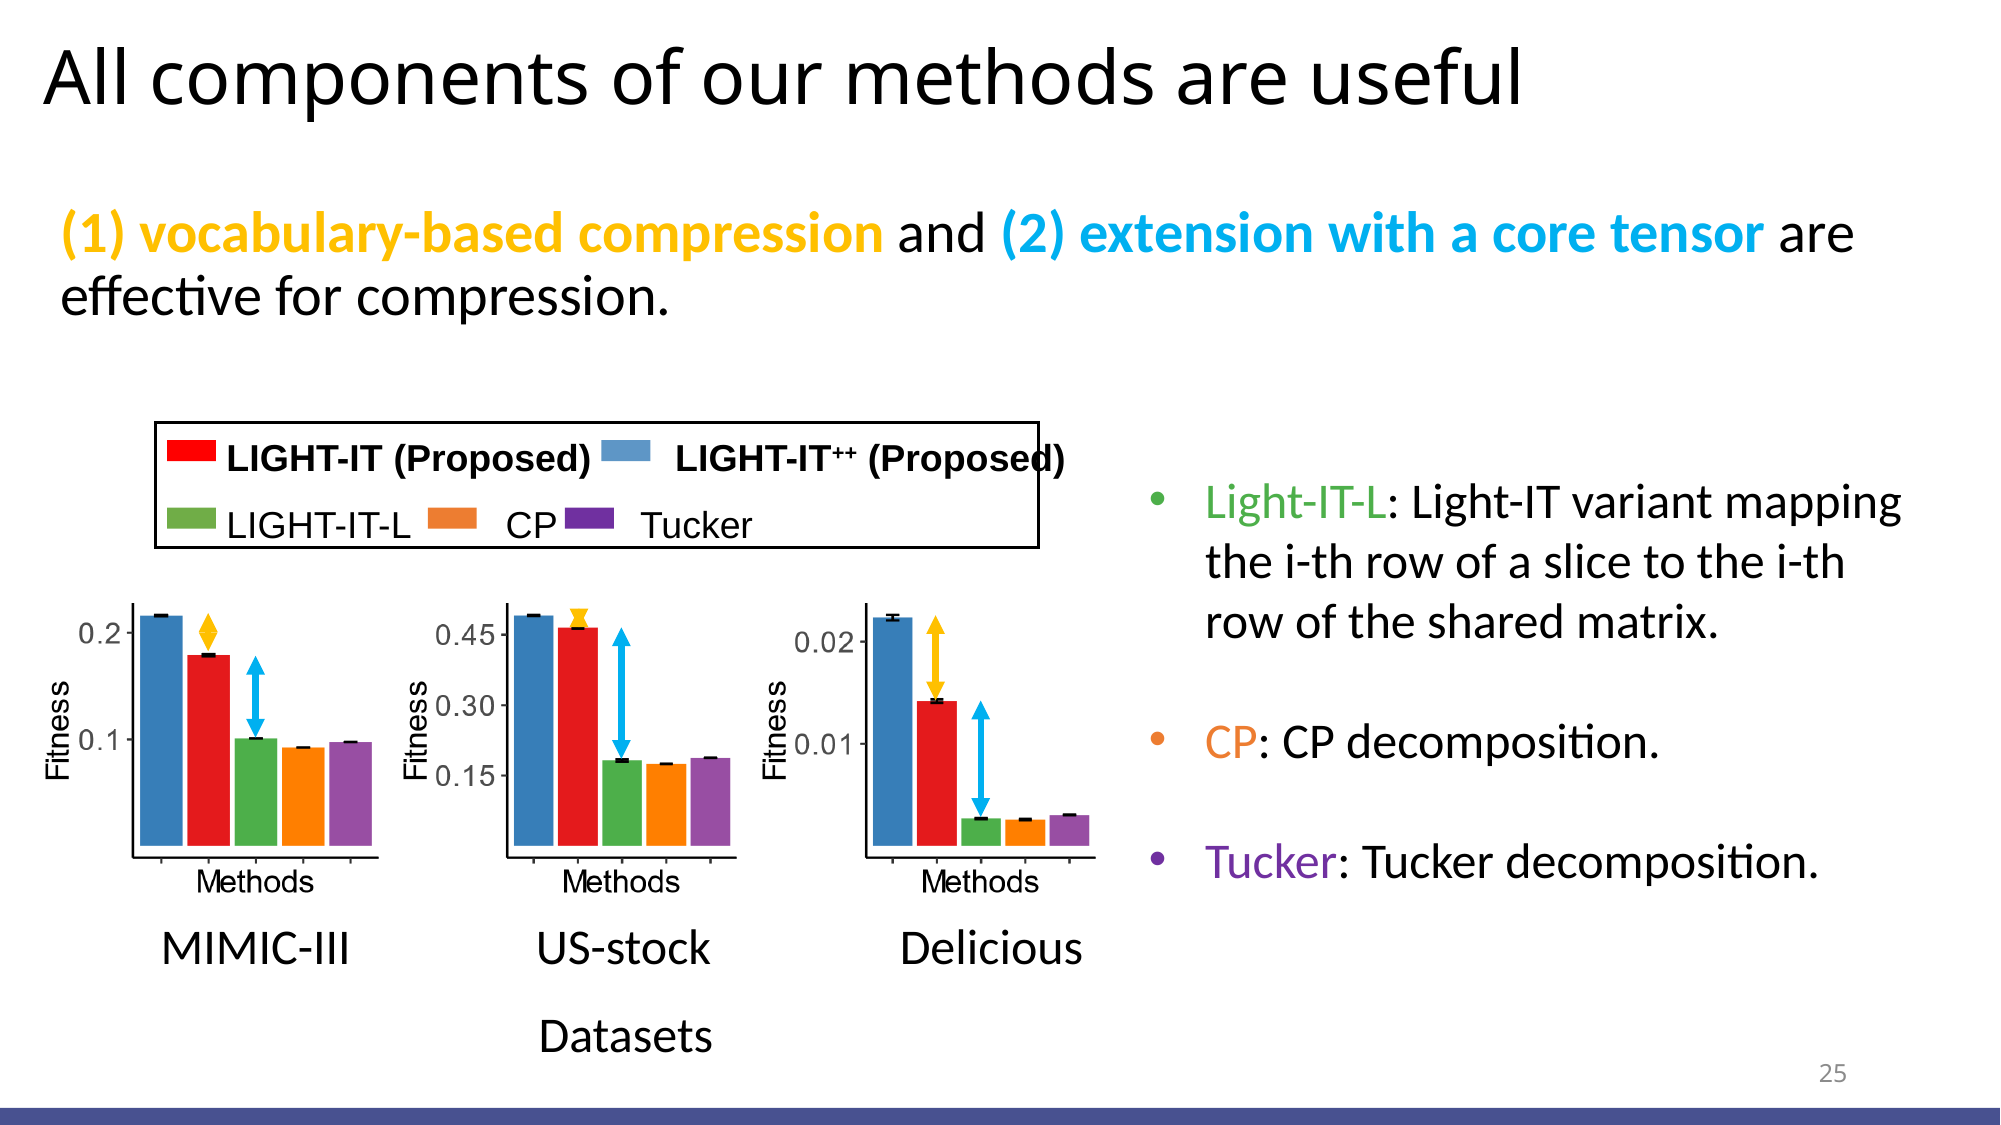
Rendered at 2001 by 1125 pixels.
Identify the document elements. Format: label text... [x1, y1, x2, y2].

slide_number 25 [1412, 1044, 1863, 1105]
text_box US-stock [453, 906, 794, 982]
text_box Datasets [455, 995, 796, 1070]
text_box Delicious [821, 906, 1162, 982]
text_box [155, 404, 1096, 548]
picture [45, 603, 379, 899]
text_box Light-IT-L: Light-IT variant mapping the i-th row of a slice to the i-th row of the shared matrix. CP: CP decomposition. Tucker: Tucker decomposition. [1134, 460, 1928, 956]
list (1) vocabulary-based compression and (2) extension with a core tensor are effective for compression. [45, 195, 1955, 1014]
picture [403, 603, 737, 899]
picture [762, 603, 1096, 899]
text_box MIMIC-III [85, 906, 426, 982]
title All components of our methods are useful [28, 22, 1955, 139]
